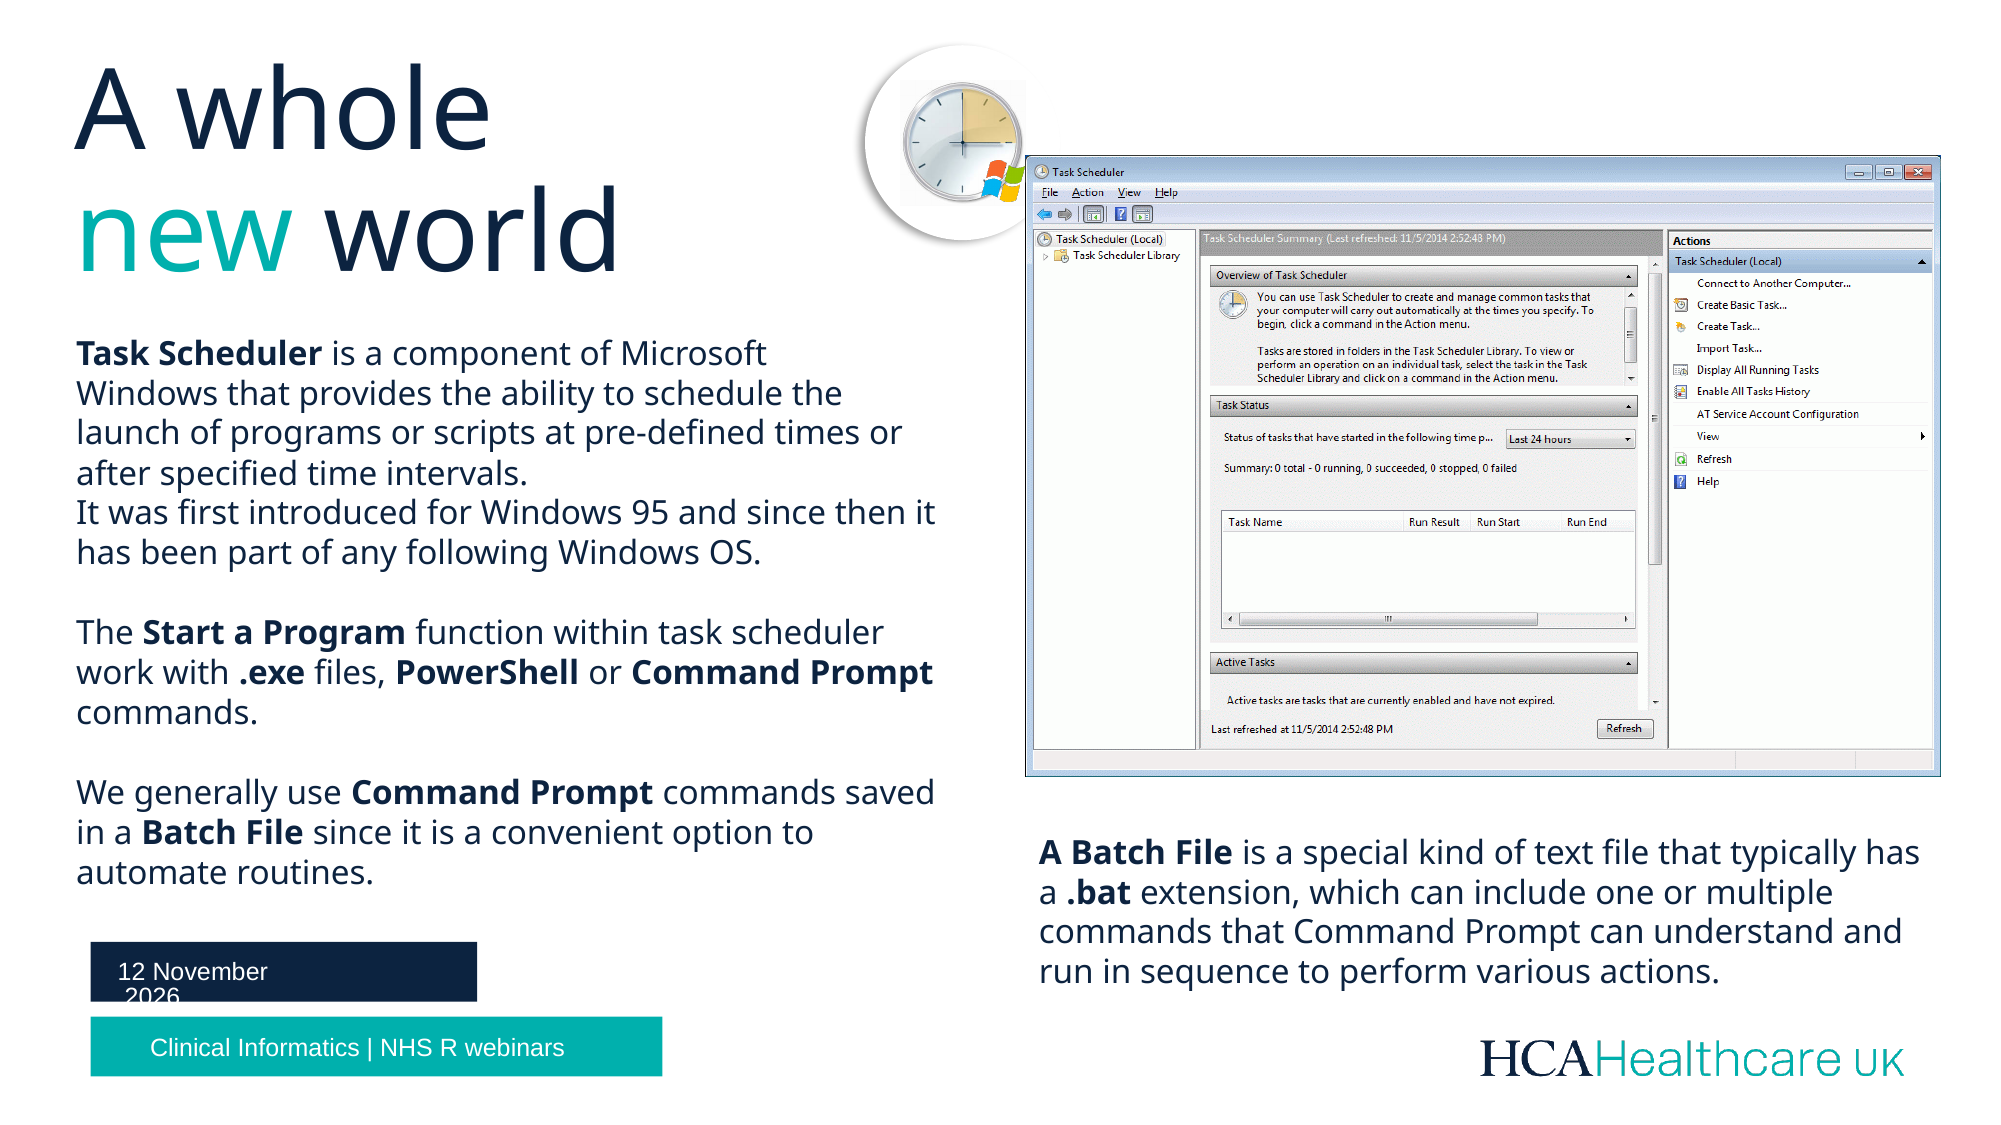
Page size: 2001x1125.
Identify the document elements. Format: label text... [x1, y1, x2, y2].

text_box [865, 45, 1060, 241]
text_box A Batch File is a special kind of text file that typically has a .bat extension, which can include one or multiple commands that Command Prompt can understand and run in sequence to perform various actions. [1024, 823, 1960, 998]
picture [1025, 155, 1941, 777]
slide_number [117, 940, 269, 1001]
slide_number 7 [92, 1018, 151, 1078]
text_box A whole new world [59, 45, 687, 168]
footer Clinical Informatics | NHS R webinars [150, 1016, 663, 1077]
picture [1474, 1036, 1910, 1081]
text_box Task Scheduler is a component of Microsoft Windows that provides the ability to schedule the launch of programs or scripts at pre-defined times or after specified time intervals. It was first introduced for Windows 95 and since then it has been part of any following Windows OS. The Start a Program function within task scheduler work with .exe files, PowerShell or Command Prompt commands. We generally use Command Prompt commands saved in a Batch File since it is a convenient option to automate routines. [61, 324, 960, 899]
